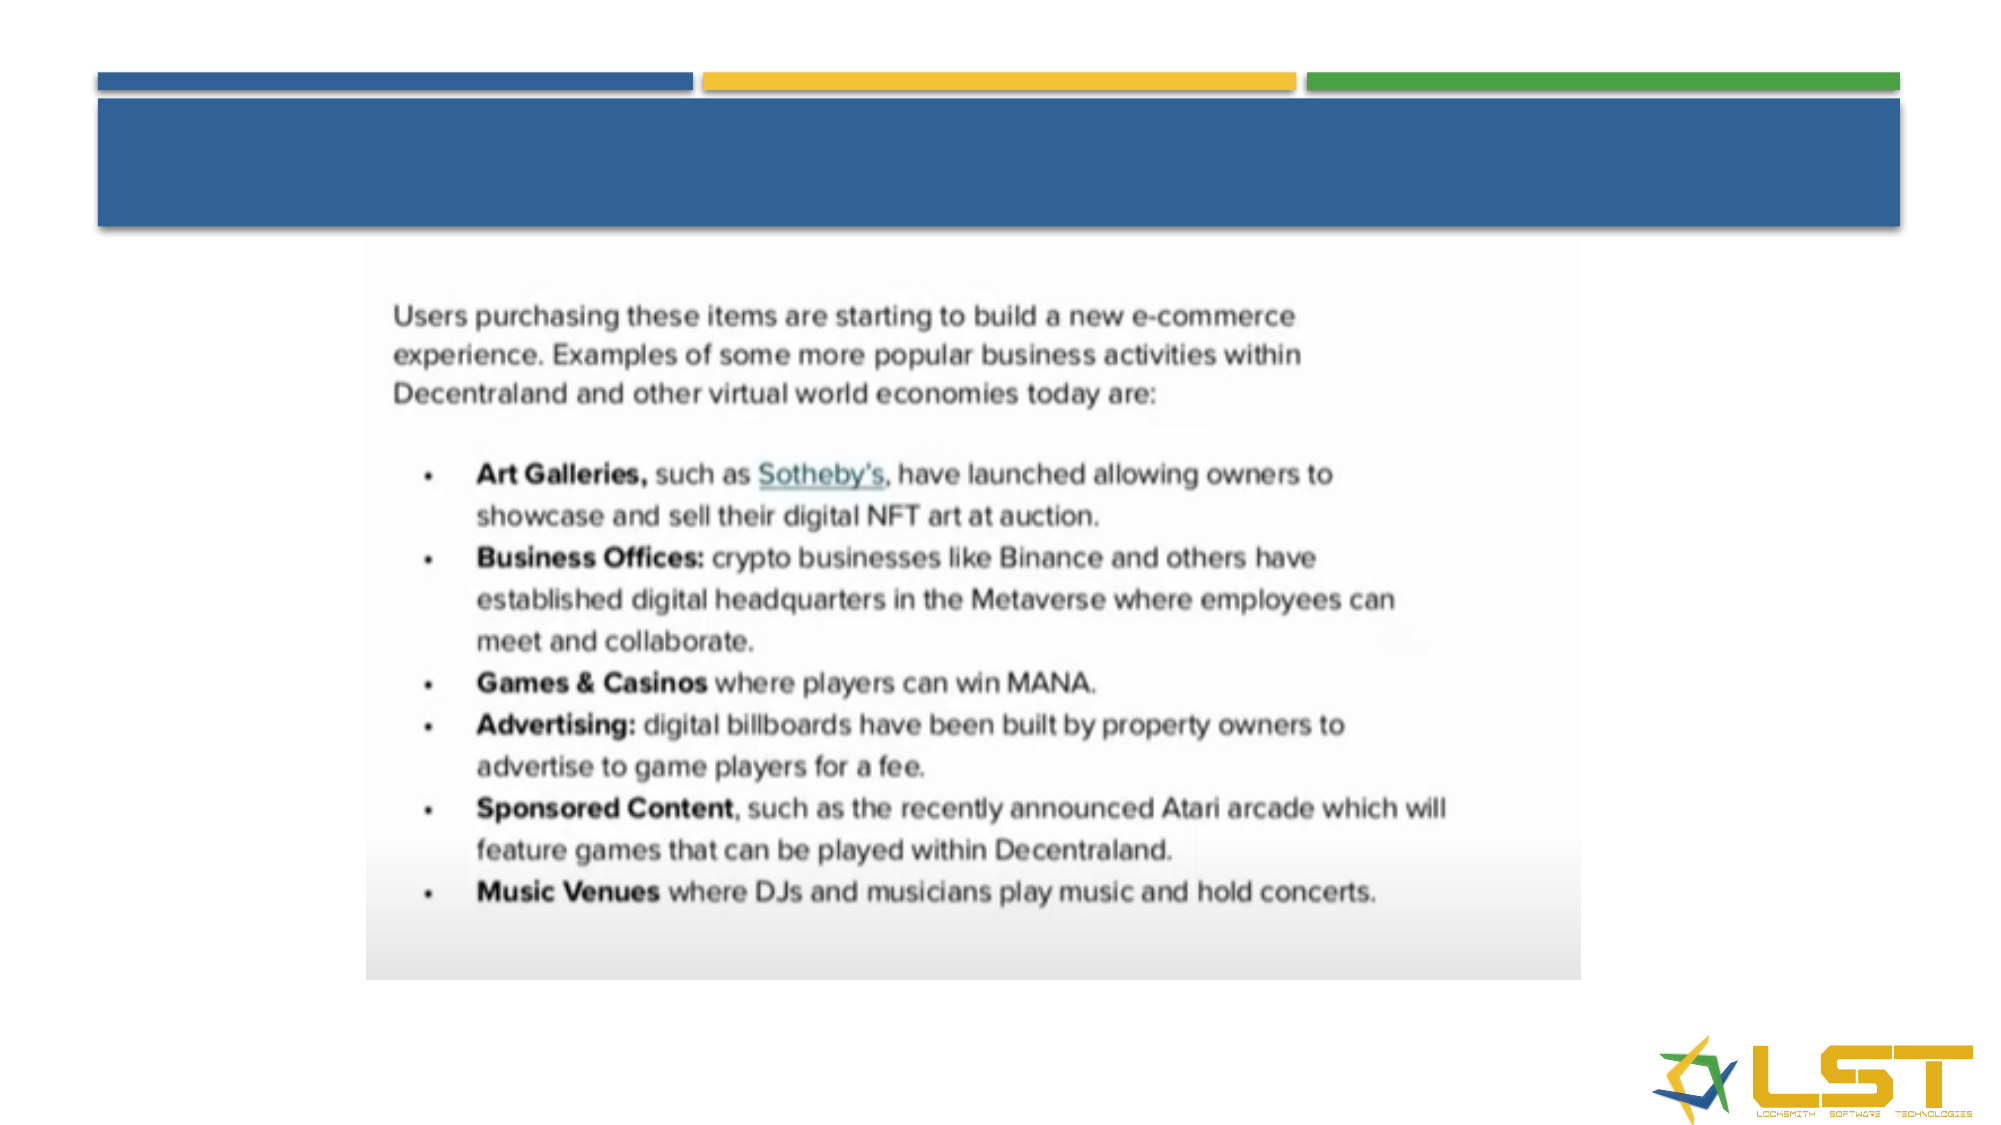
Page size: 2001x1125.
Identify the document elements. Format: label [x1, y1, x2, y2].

picture [1651, 1034, 1974, 1125]
list [365, 240, 1582, 980]
